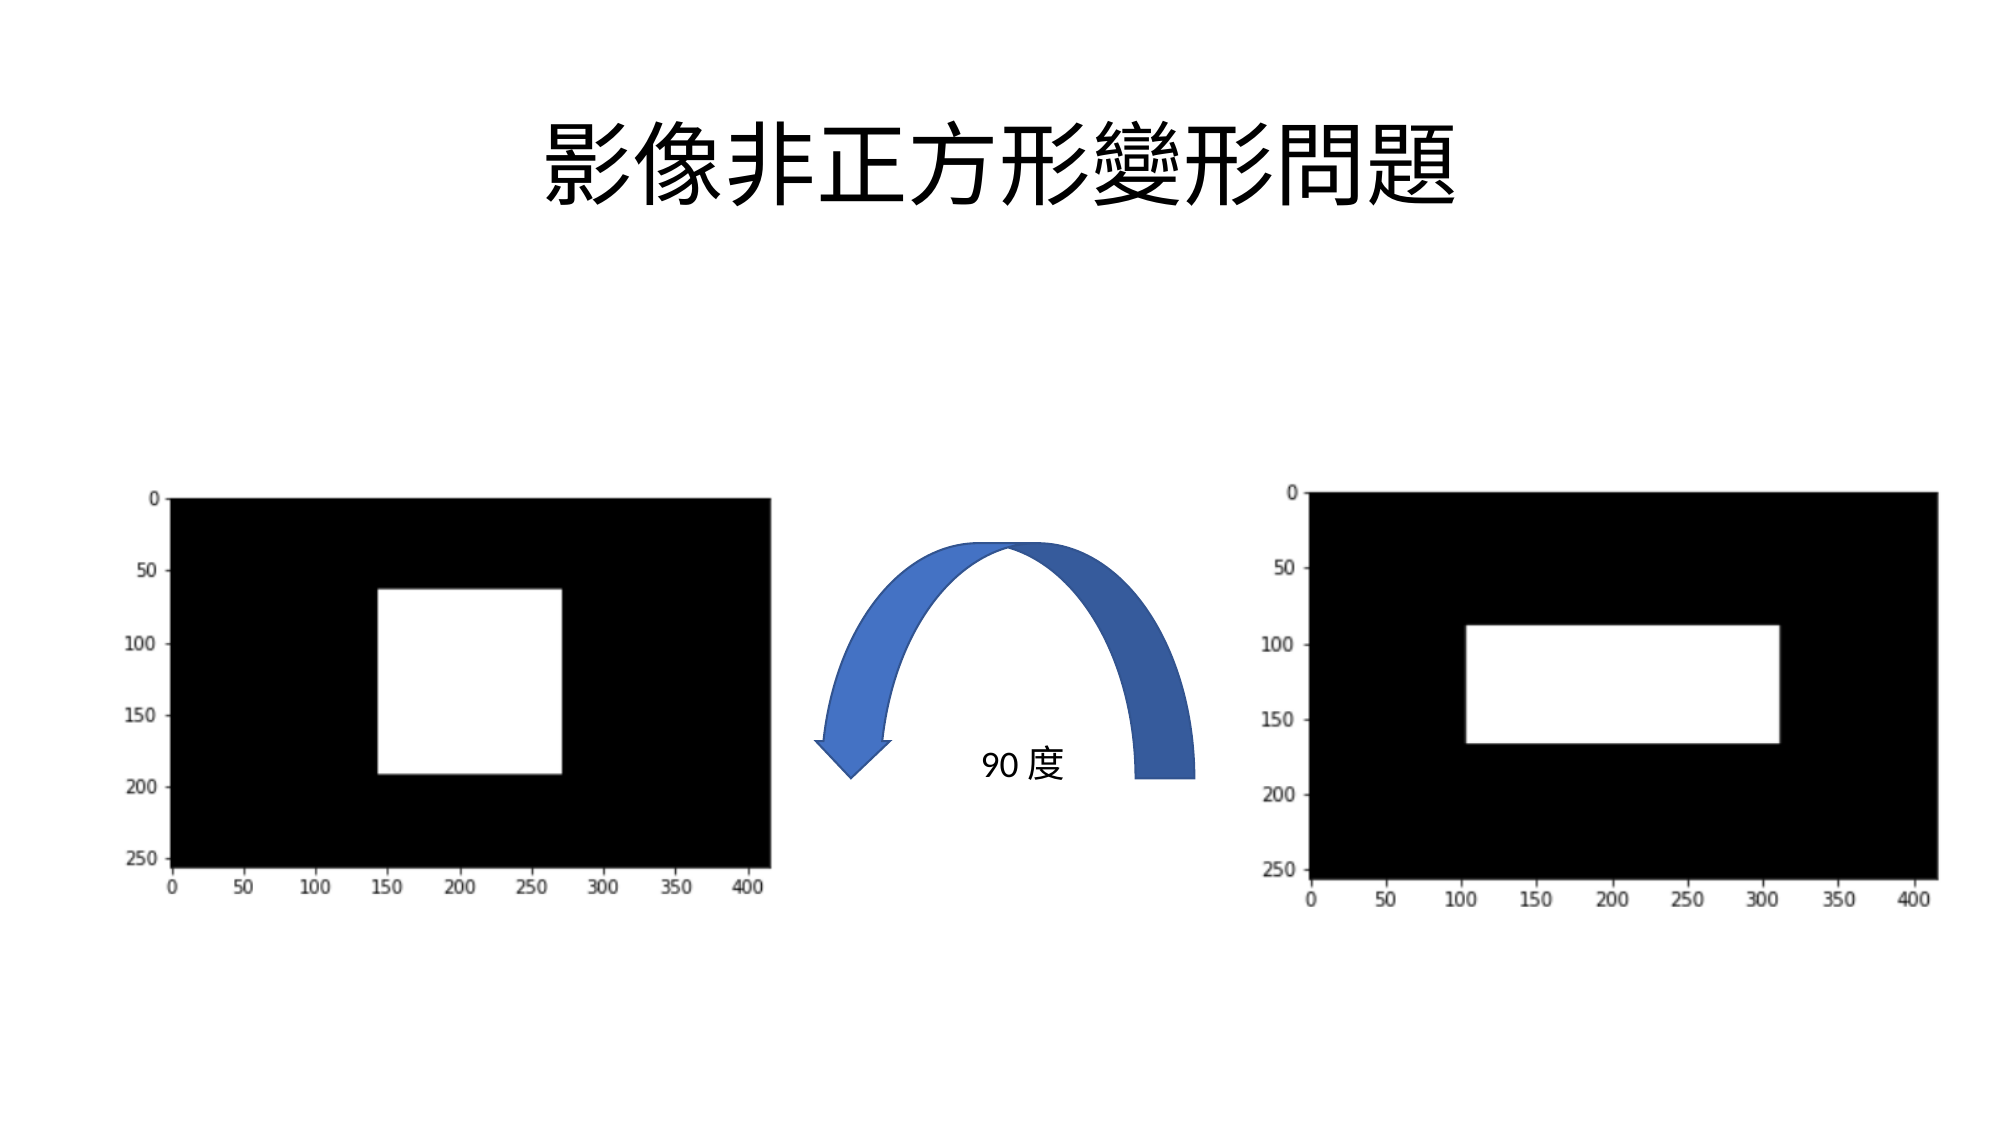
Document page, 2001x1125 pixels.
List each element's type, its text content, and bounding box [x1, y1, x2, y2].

title 影像非正方形變形問題 [137, 59, 1863, 278]
text_box [813, 542, 1196, 780]
text_box 90度 [965, 732, 1086, 793]
picture [1246, 462, 1950, 925]
picture [114, 476, 806, 910]
